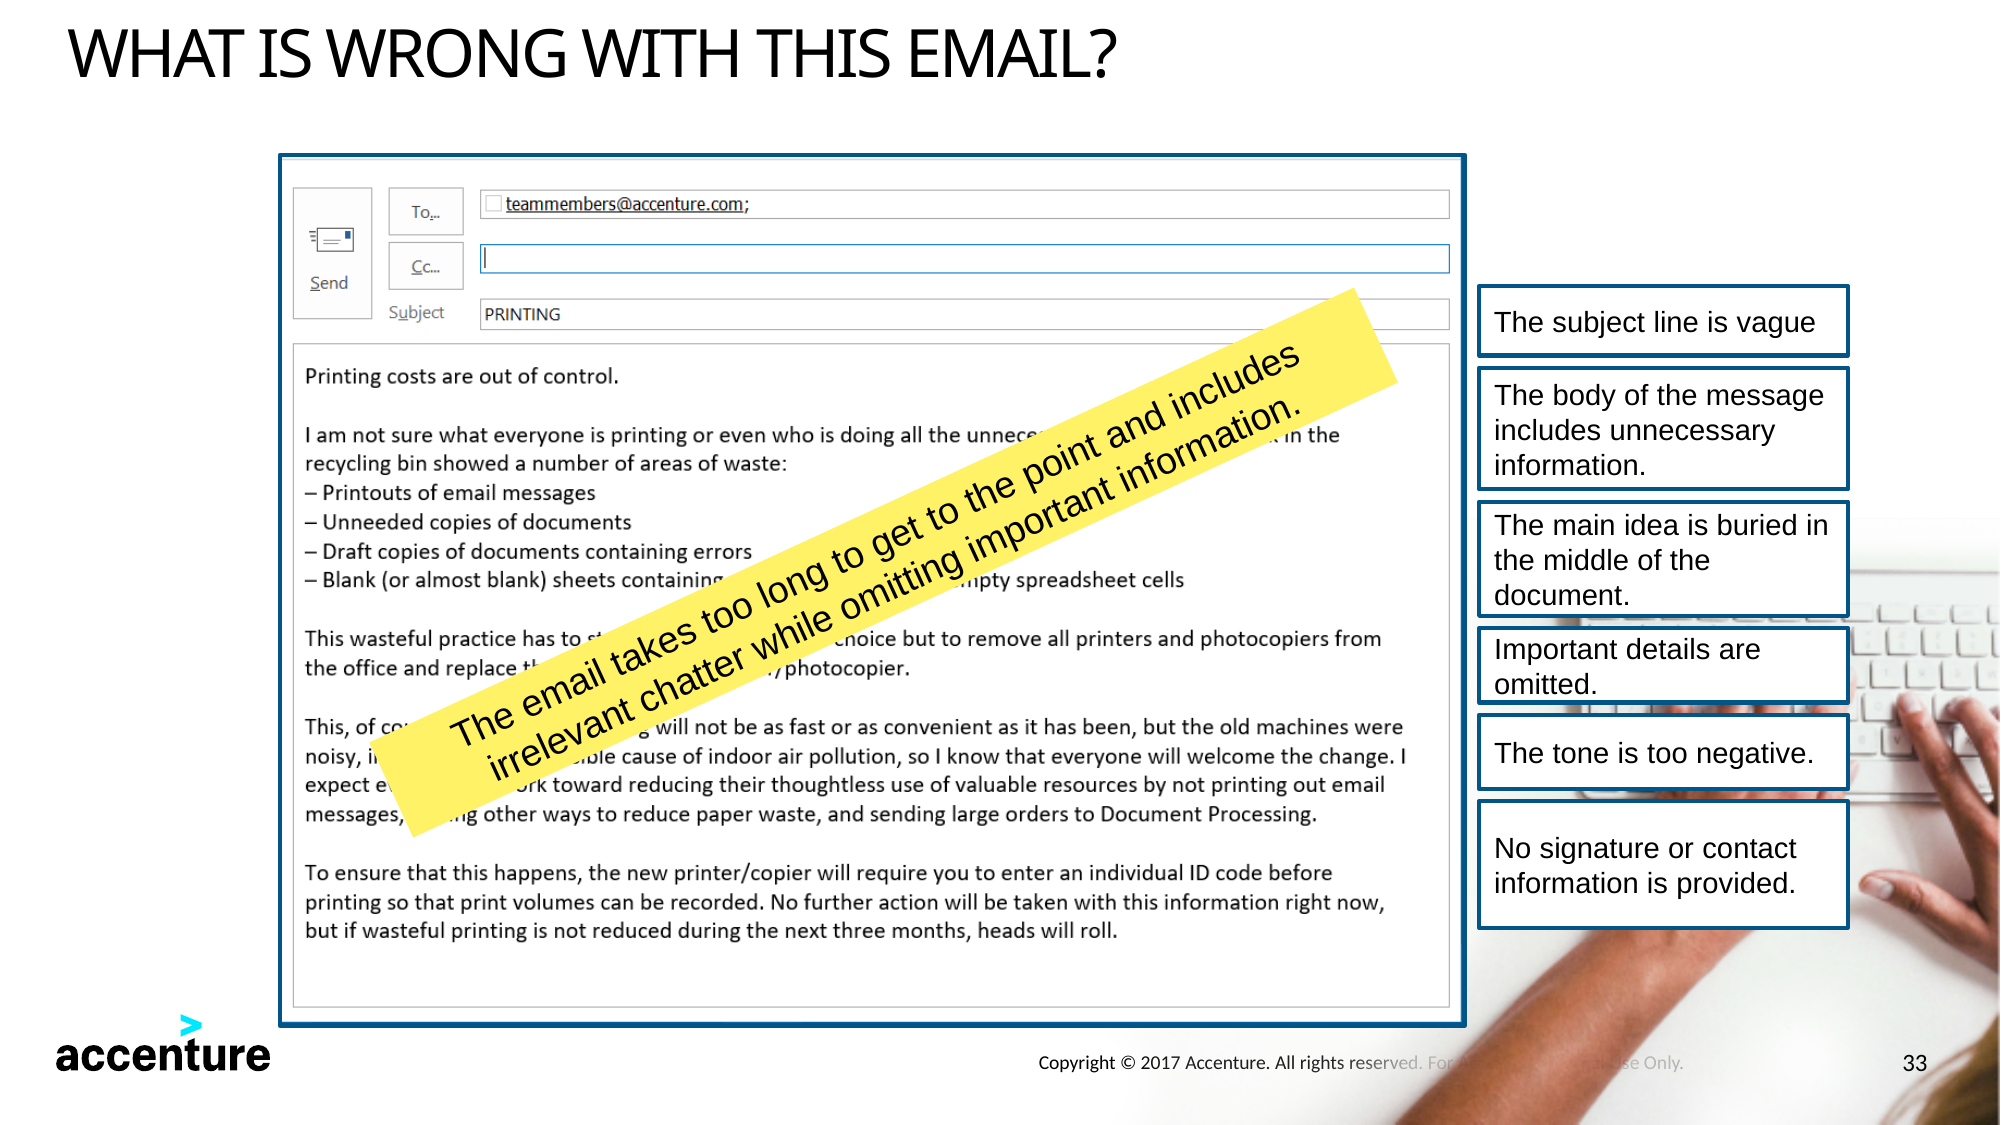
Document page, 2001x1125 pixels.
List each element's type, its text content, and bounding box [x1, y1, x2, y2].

text_box The body of the message includes unnecessary information. [1477, 366, 1850, 491]
picture [282, 157, 2000, 1125]
text_box The main idea is buried in the middle of the document. [1477, 500, 1850, 506]
text_box The subject line is vague [1477, 284, 1850, 358]
title What is wrong with this email? [67, 25, 1399, 154]
